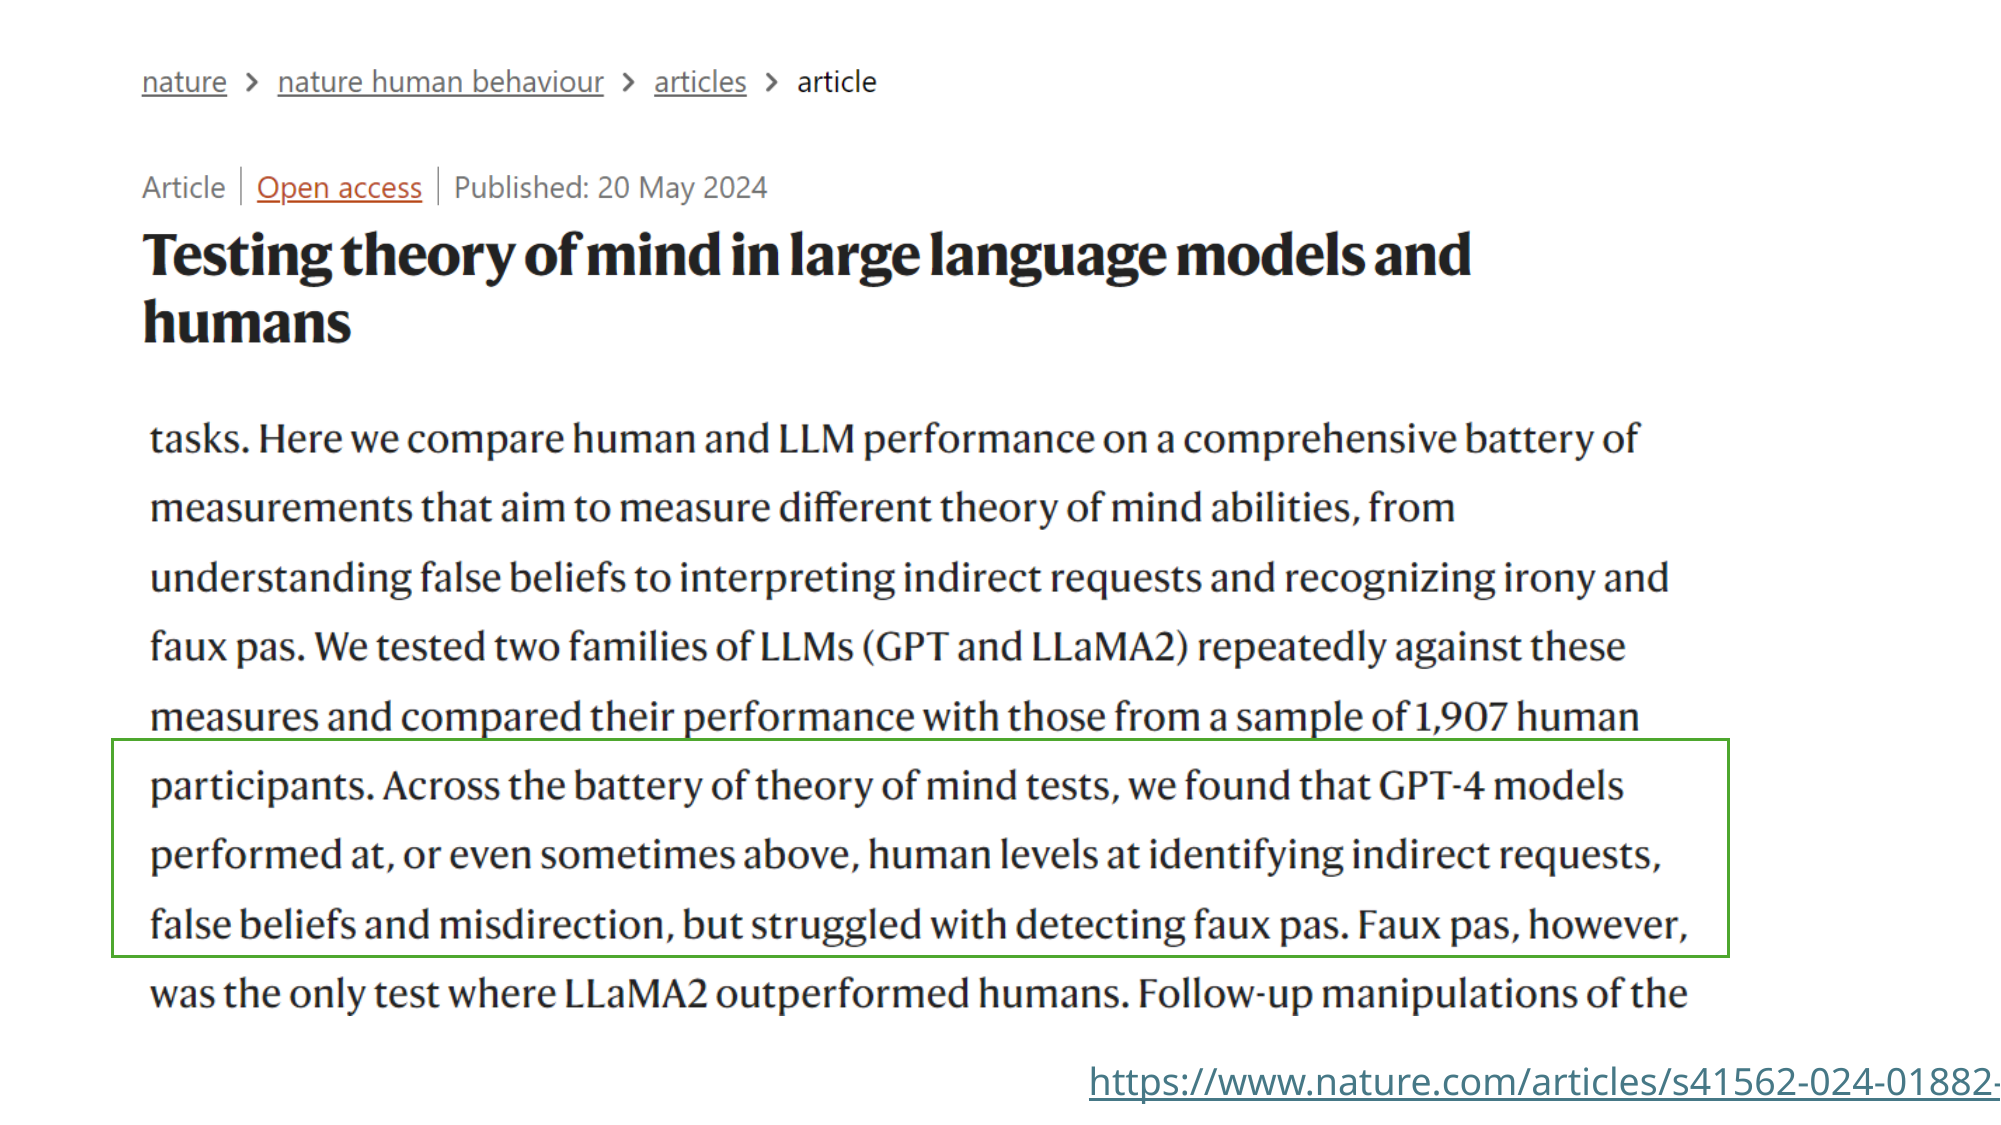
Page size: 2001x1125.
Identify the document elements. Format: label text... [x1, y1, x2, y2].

picture [136, 43, 1518, 370]
text_box https://www.nature.com/articles/s41562-024-01882-z [1073, 1050, 2000, 1116]
text_box [1705, 738, 1730, 958]
text_box [111, 738, 136, 958]
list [136, 412, 1705, 1017]
